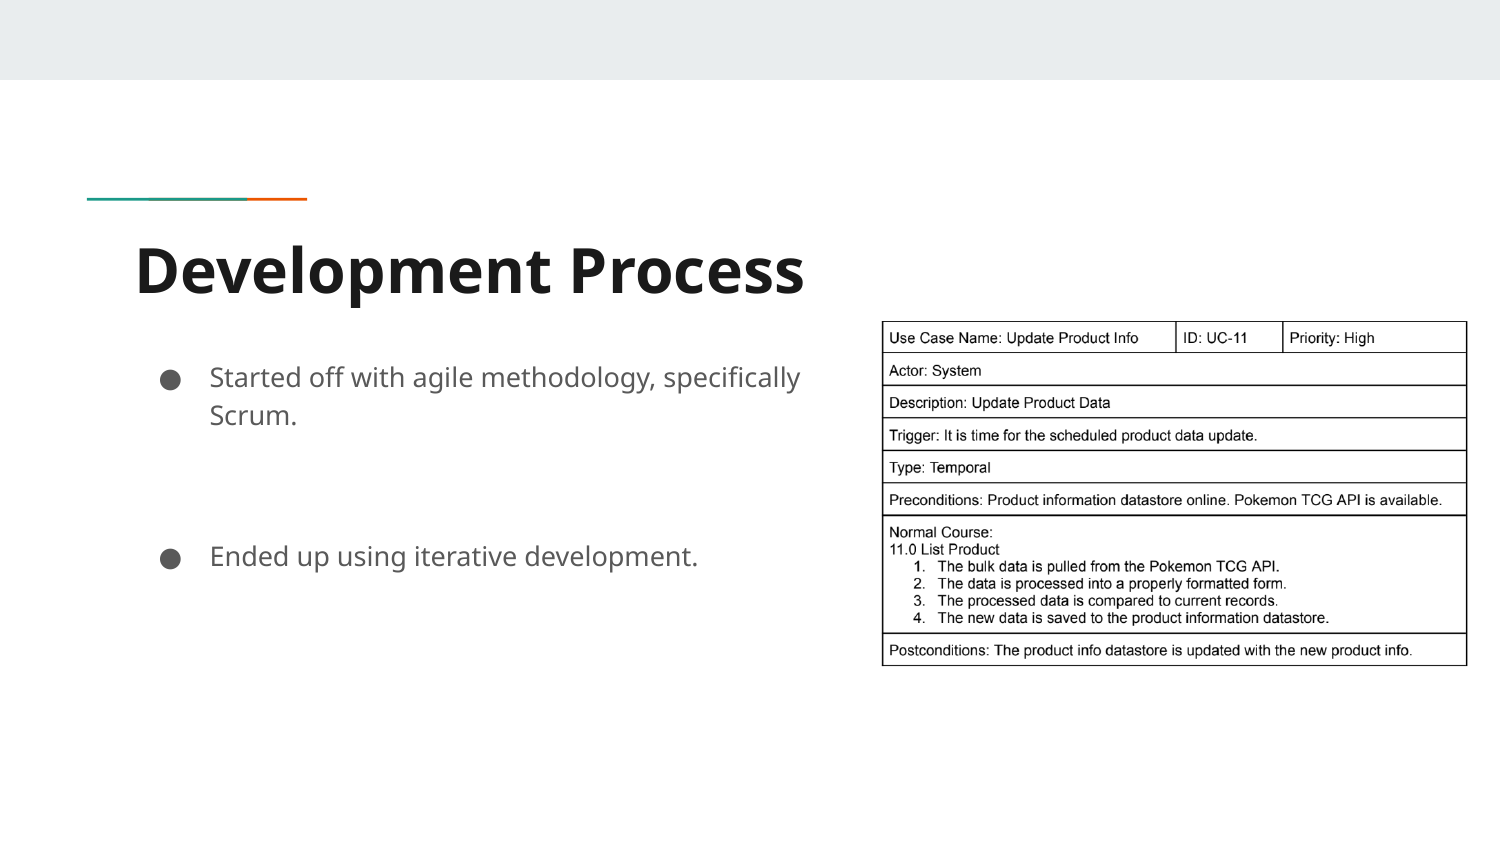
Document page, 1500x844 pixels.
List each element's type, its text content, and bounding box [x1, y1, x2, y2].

picture [877, 315, 1468, 668]
list Started off with agile methodology, specifically Scrum. Ended up using iterative development. [119, 341, 886, 712]
title Development Process [119, 216, 1381, 305]
